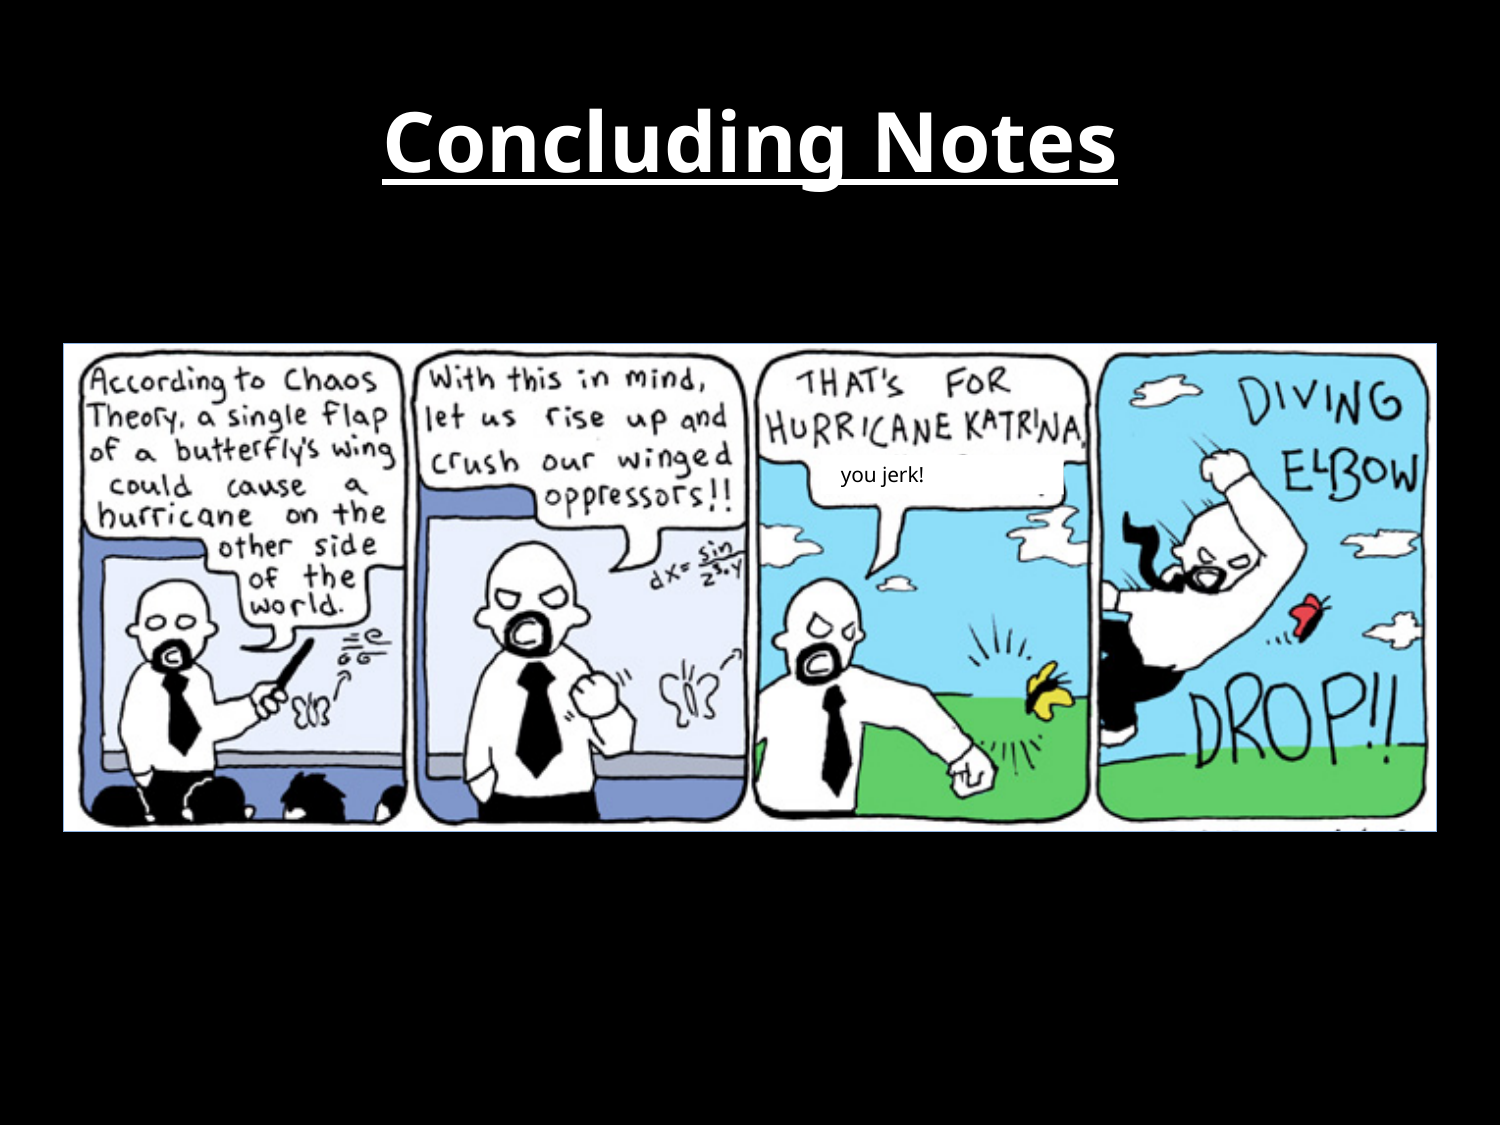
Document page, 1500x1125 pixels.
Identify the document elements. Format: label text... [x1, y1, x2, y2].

text_box Concluding Notes [367, 82, 1133, 197]
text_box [63, 343, 1437, 833]
